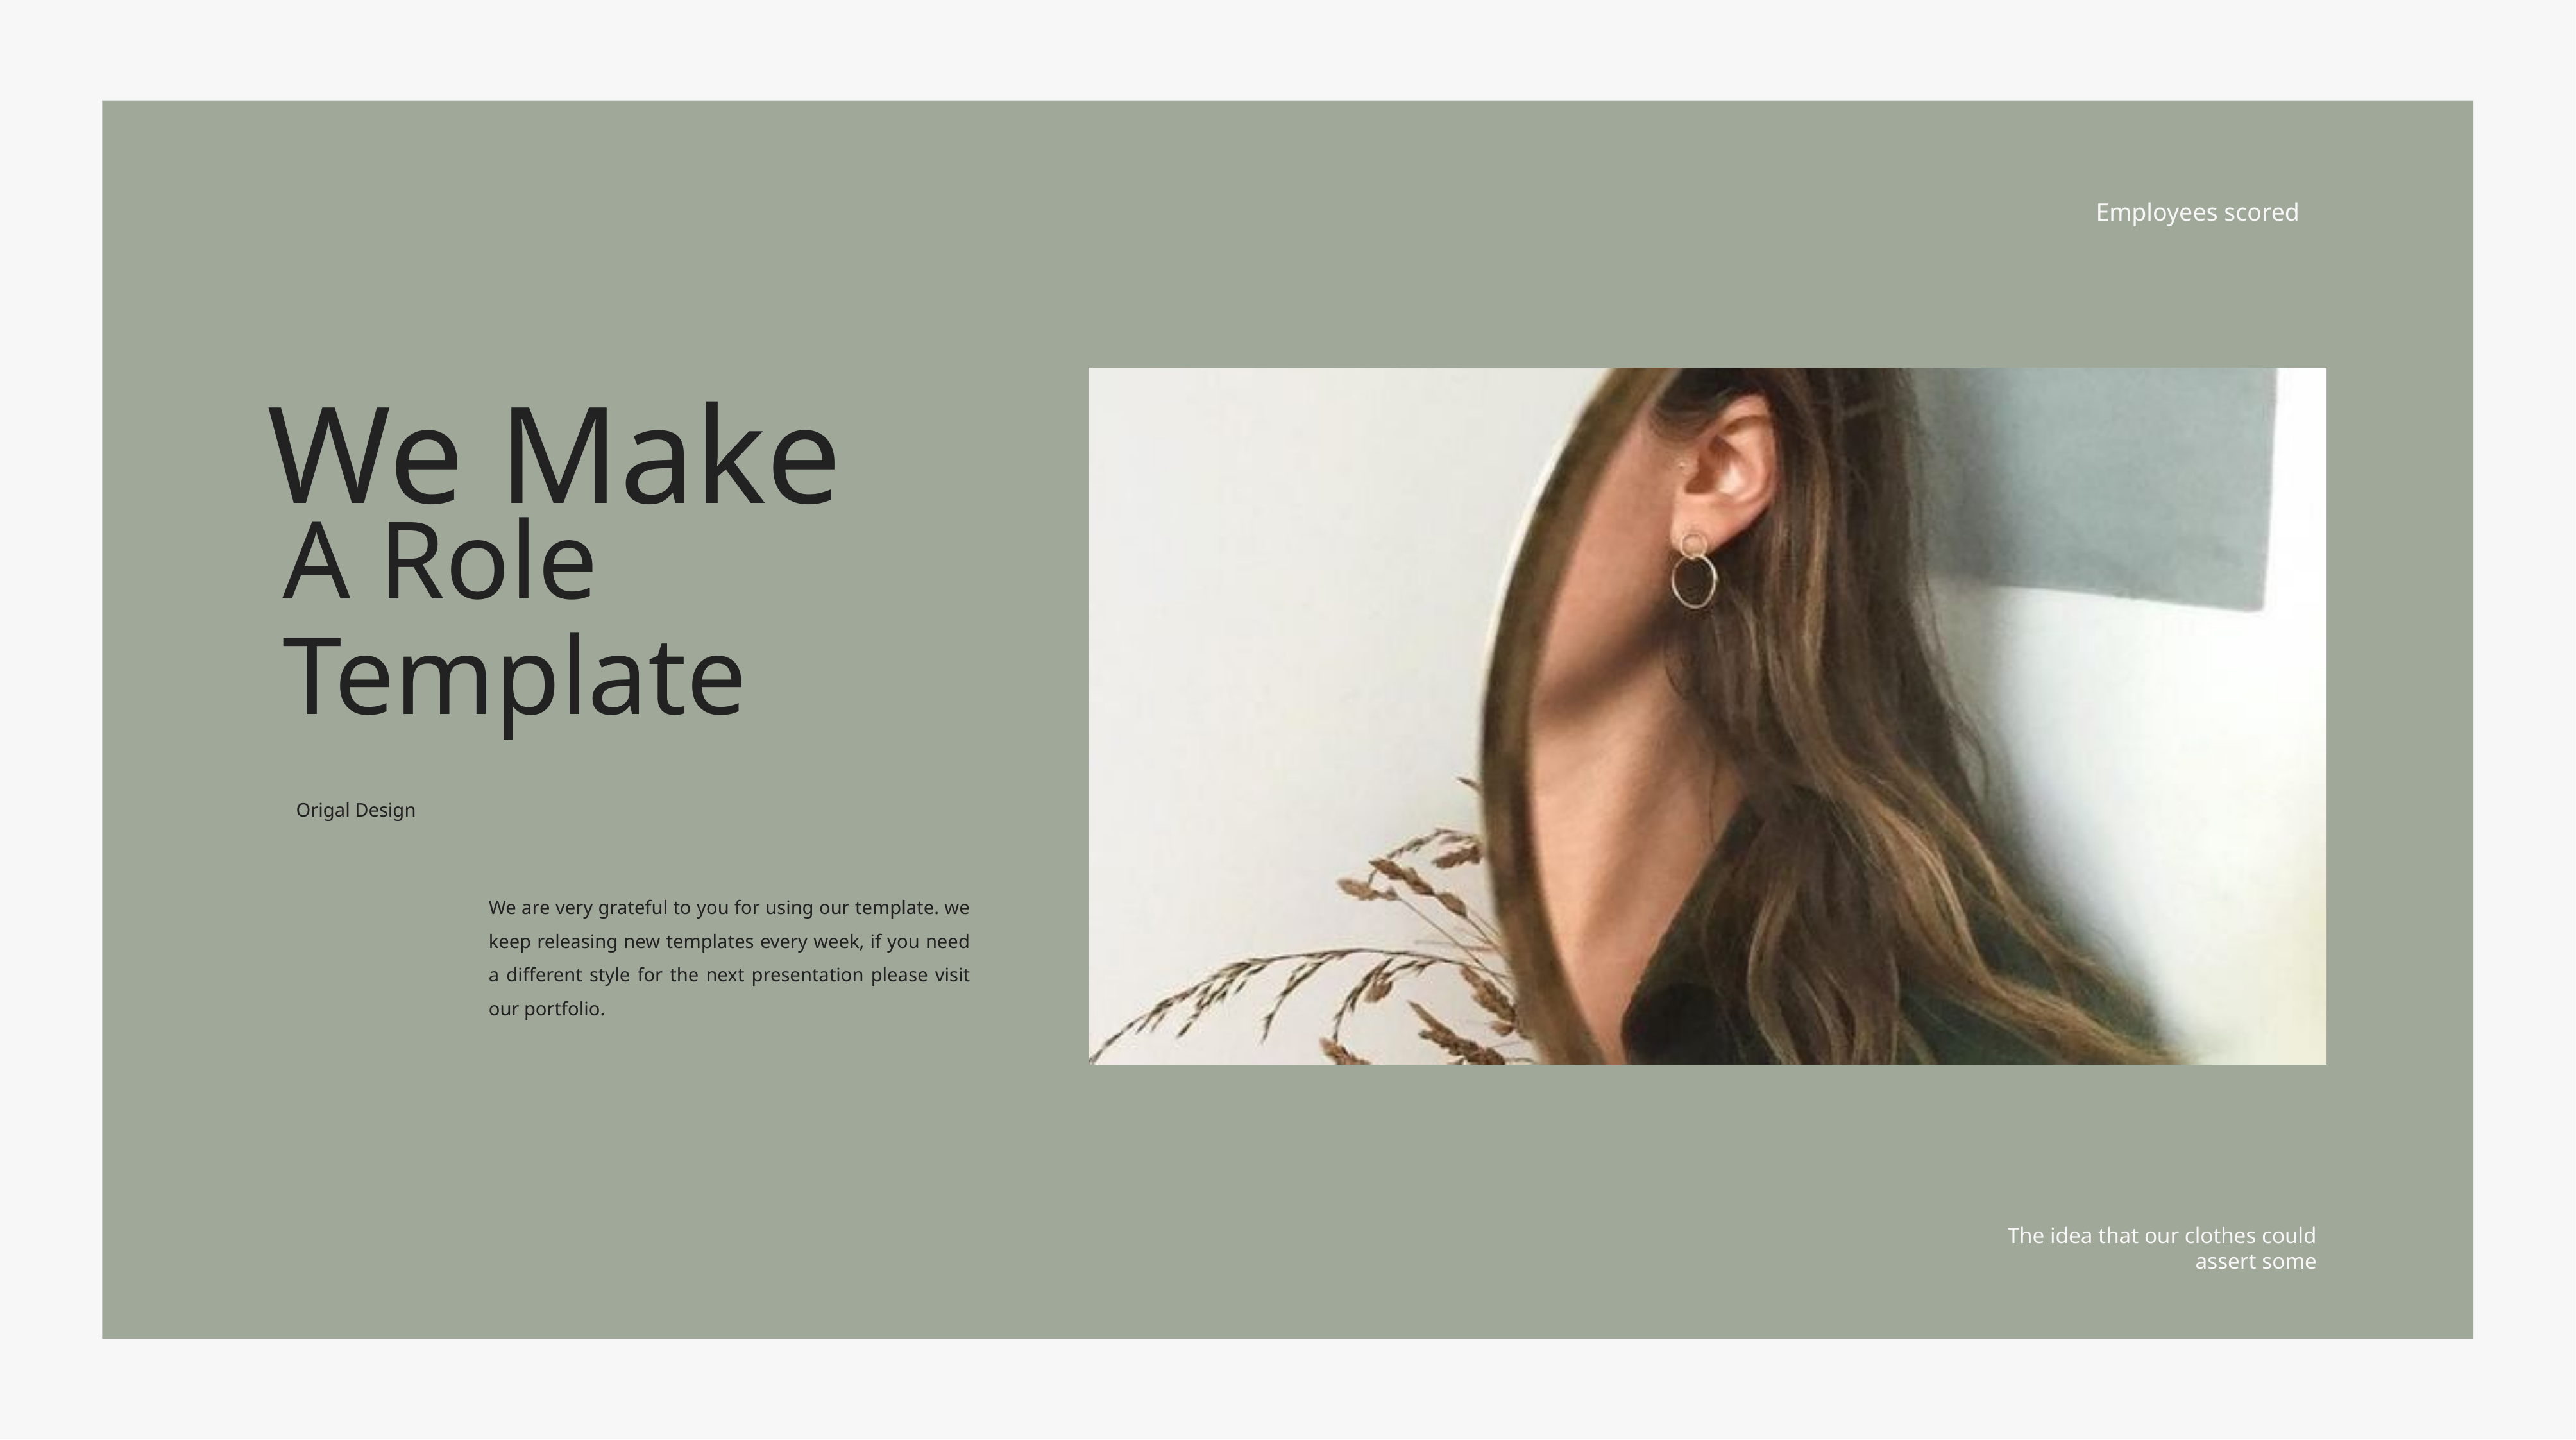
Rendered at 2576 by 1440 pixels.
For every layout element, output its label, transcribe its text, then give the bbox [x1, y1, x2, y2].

text_box Employees scored [2086, 192, 2316, 231]
text_box We are very grateful to you for using our template. we keep releasing new templates every week, if you need a different style for the next presentation please visit our portfolio. [479, 879, 980, 1024]
text_box A Role Template [273, 502, 1039, 673]
text_box Origal Design [286, 793, 426, 826]
text_box [101, 100, 2474, 1339]
picture [1089, 368, 2327, 1065]
text_box The idea that our clothes could assert some [1940, 1217, 2327, 1278]
text_box We Make [257, 368, 1089, 561]
